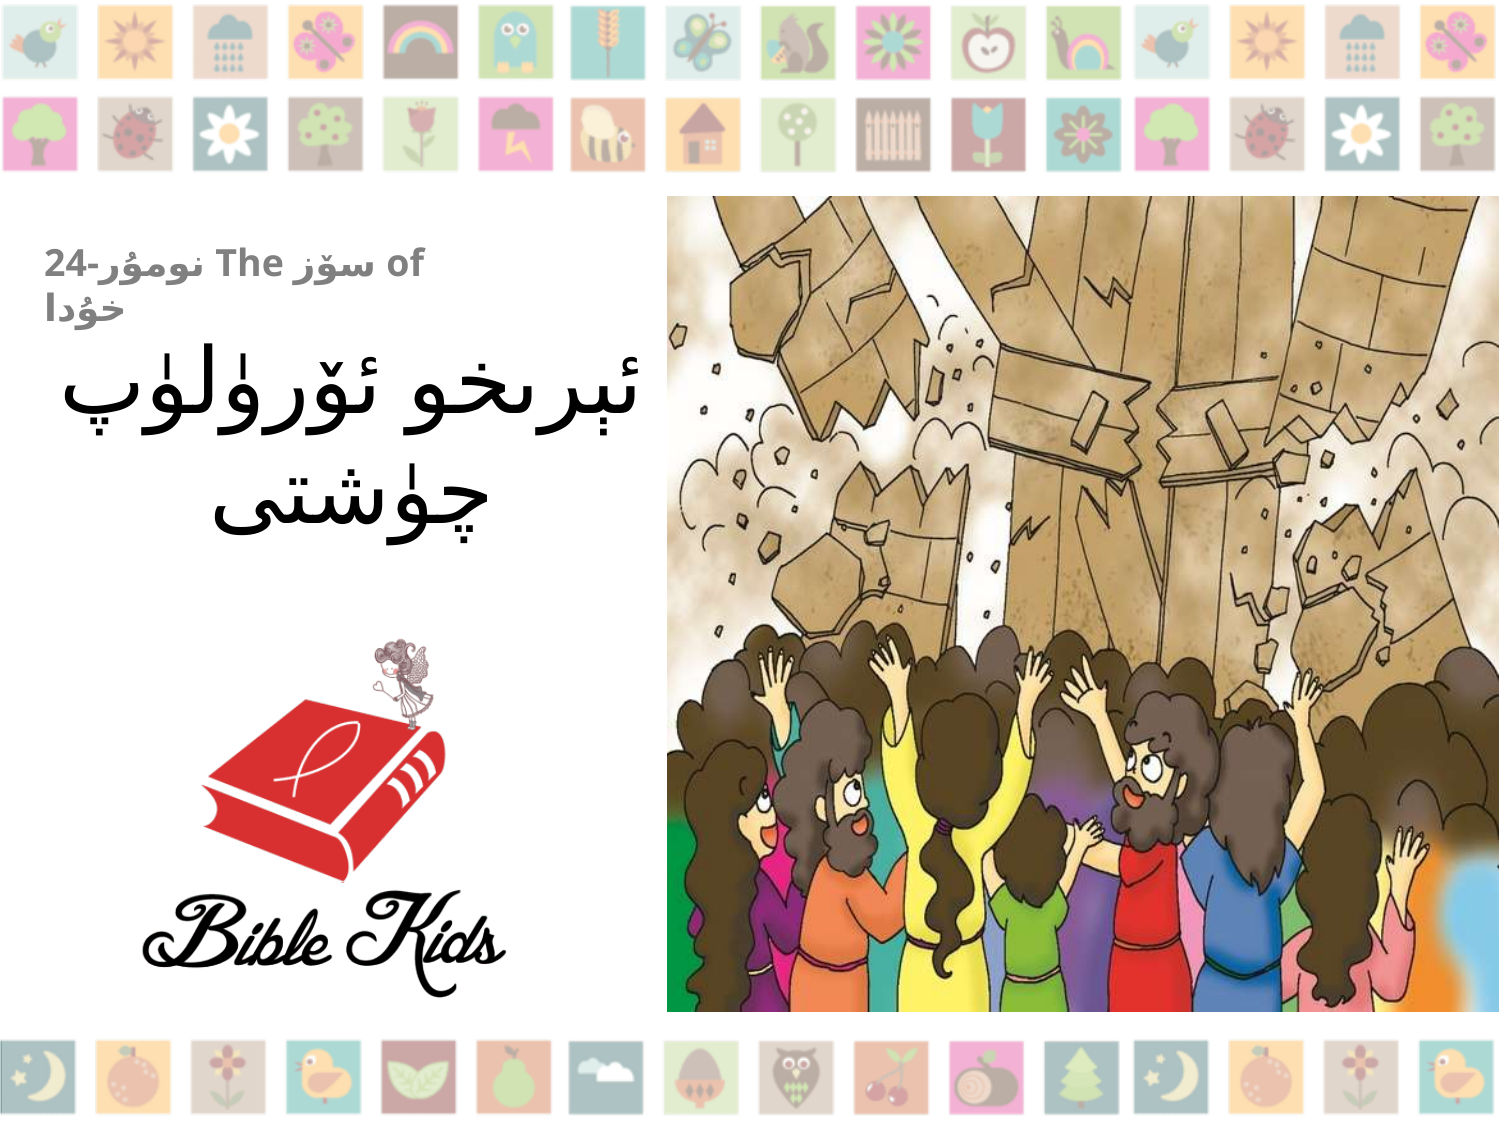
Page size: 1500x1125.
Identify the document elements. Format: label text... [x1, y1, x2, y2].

text_box ئېرىخو ئۆرۈلۈپ چۈشتى [29, 314, 661, 550]
picture [117, 600, 544, 1027]
text_box 24-نومۇر The سۆز of خۇدا [29, 231, 526, 314]
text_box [0, 3, 1500, 181]
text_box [0, 1028, 1500, 1118]
picture [666, 195, 1499, 1012]
